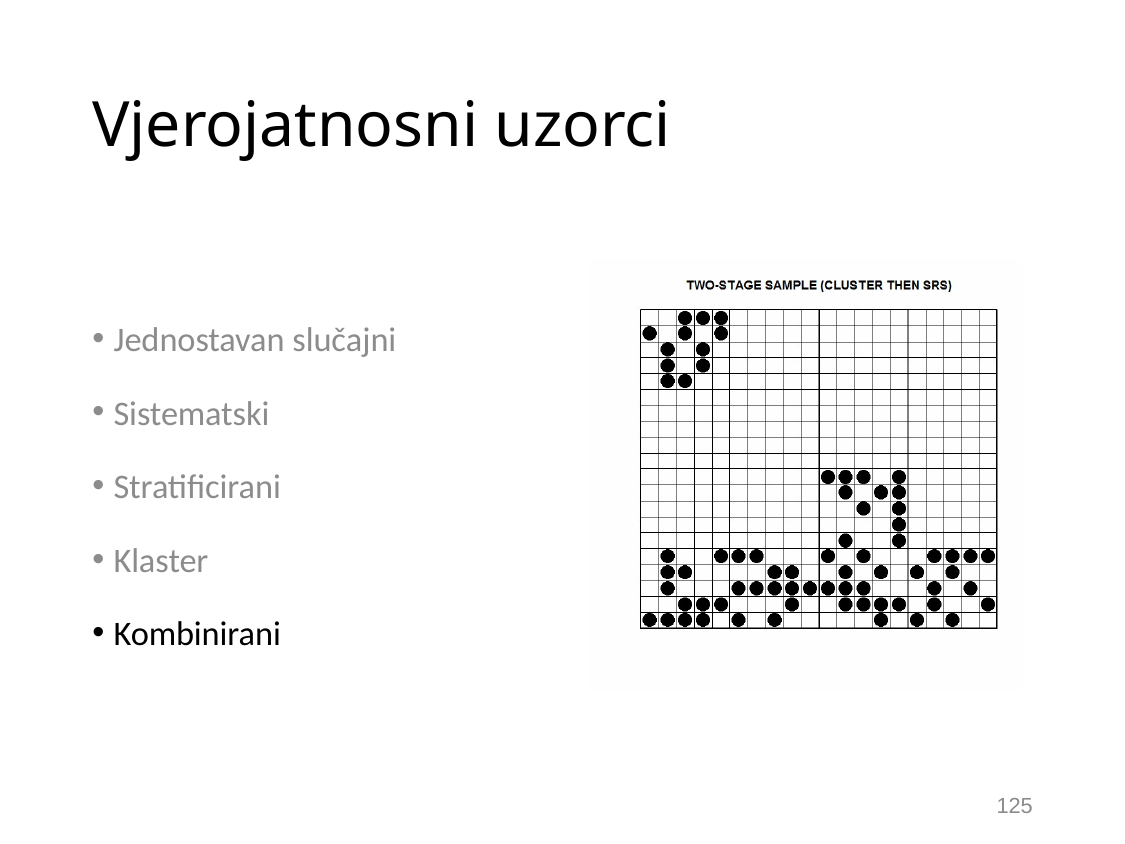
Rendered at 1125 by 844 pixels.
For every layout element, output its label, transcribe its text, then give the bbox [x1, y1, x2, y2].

list Jednostavan slučajni Sistematski Stratificirani Klaster Kombinirani [77, 224, 1048, 760]
slide_number 125 [794, 782, 1048, 827]
title Vjerojatnosni uzorci [77, 44, 1048, 208]
picture [590, 259, 1023, 691]
